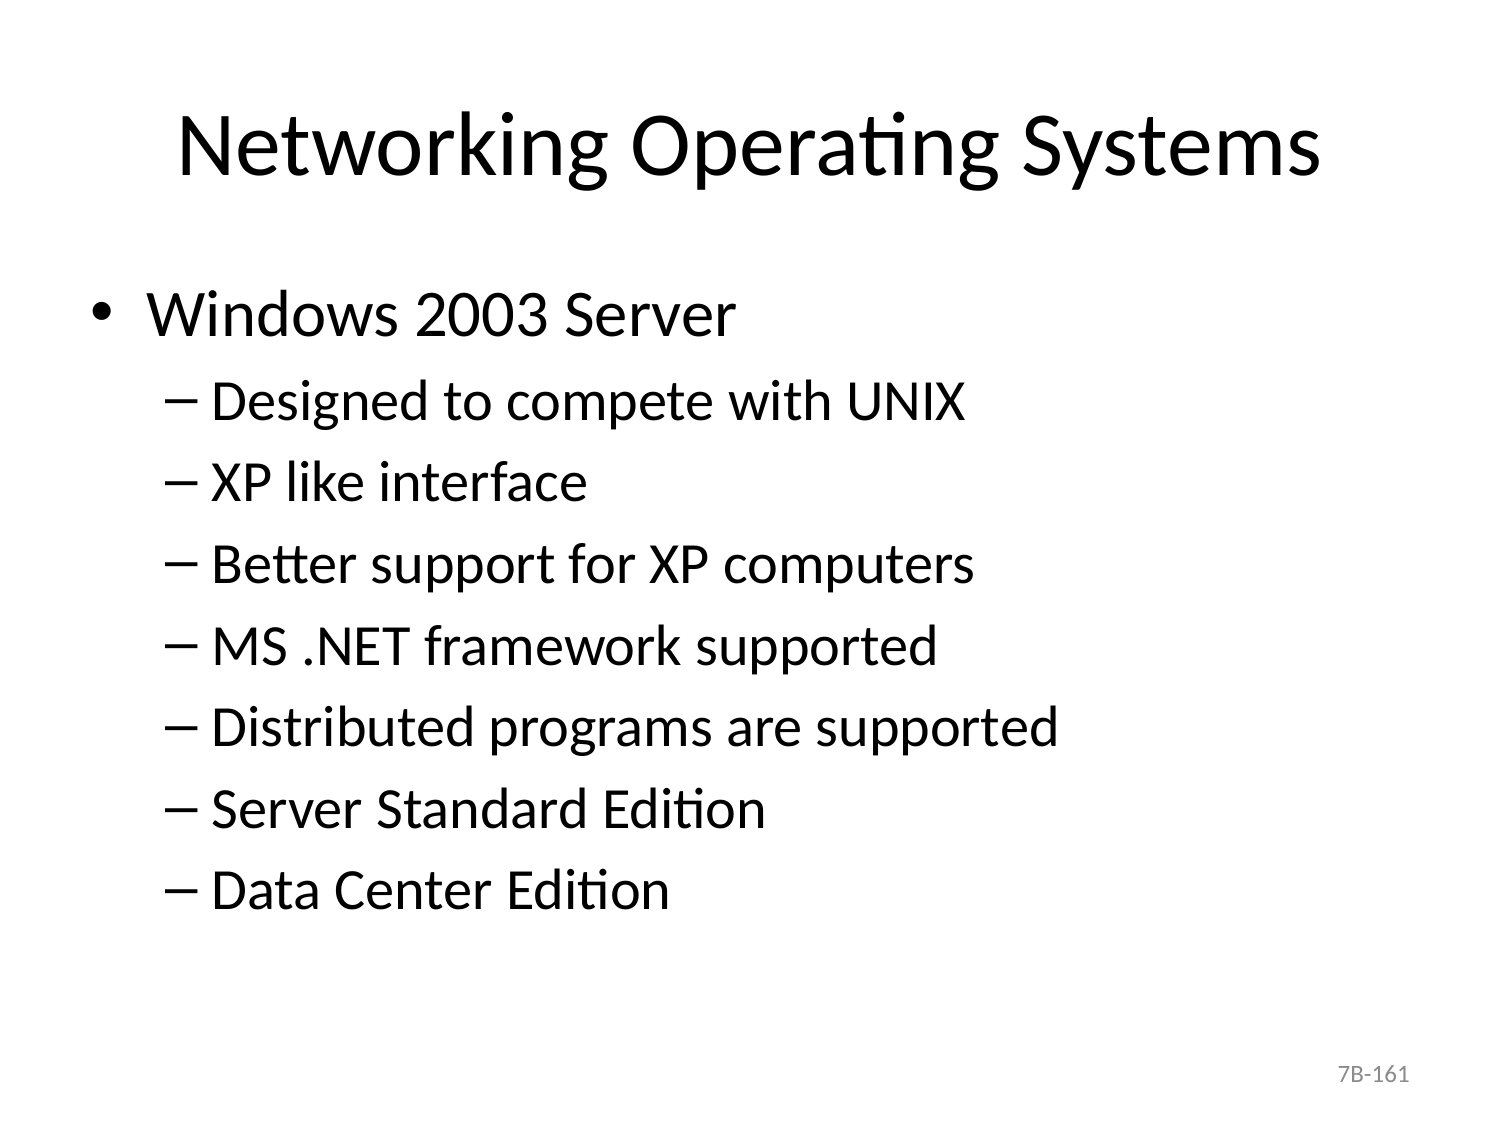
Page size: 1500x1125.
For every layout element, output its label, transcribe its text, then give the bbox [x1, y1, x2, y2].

slide_number 7B-161 [1074, 1042, 1425, 1103]
title Networking Operating Systems [75, 45, 1425, 233]
list Windows 2003 Server Designed to compete with UNIX XP like interface Better support for XP computers MS .NET framework supported Distributed programs are supported Server Standard Edition Data Center Edition [75, 262, 1425, 1005]
